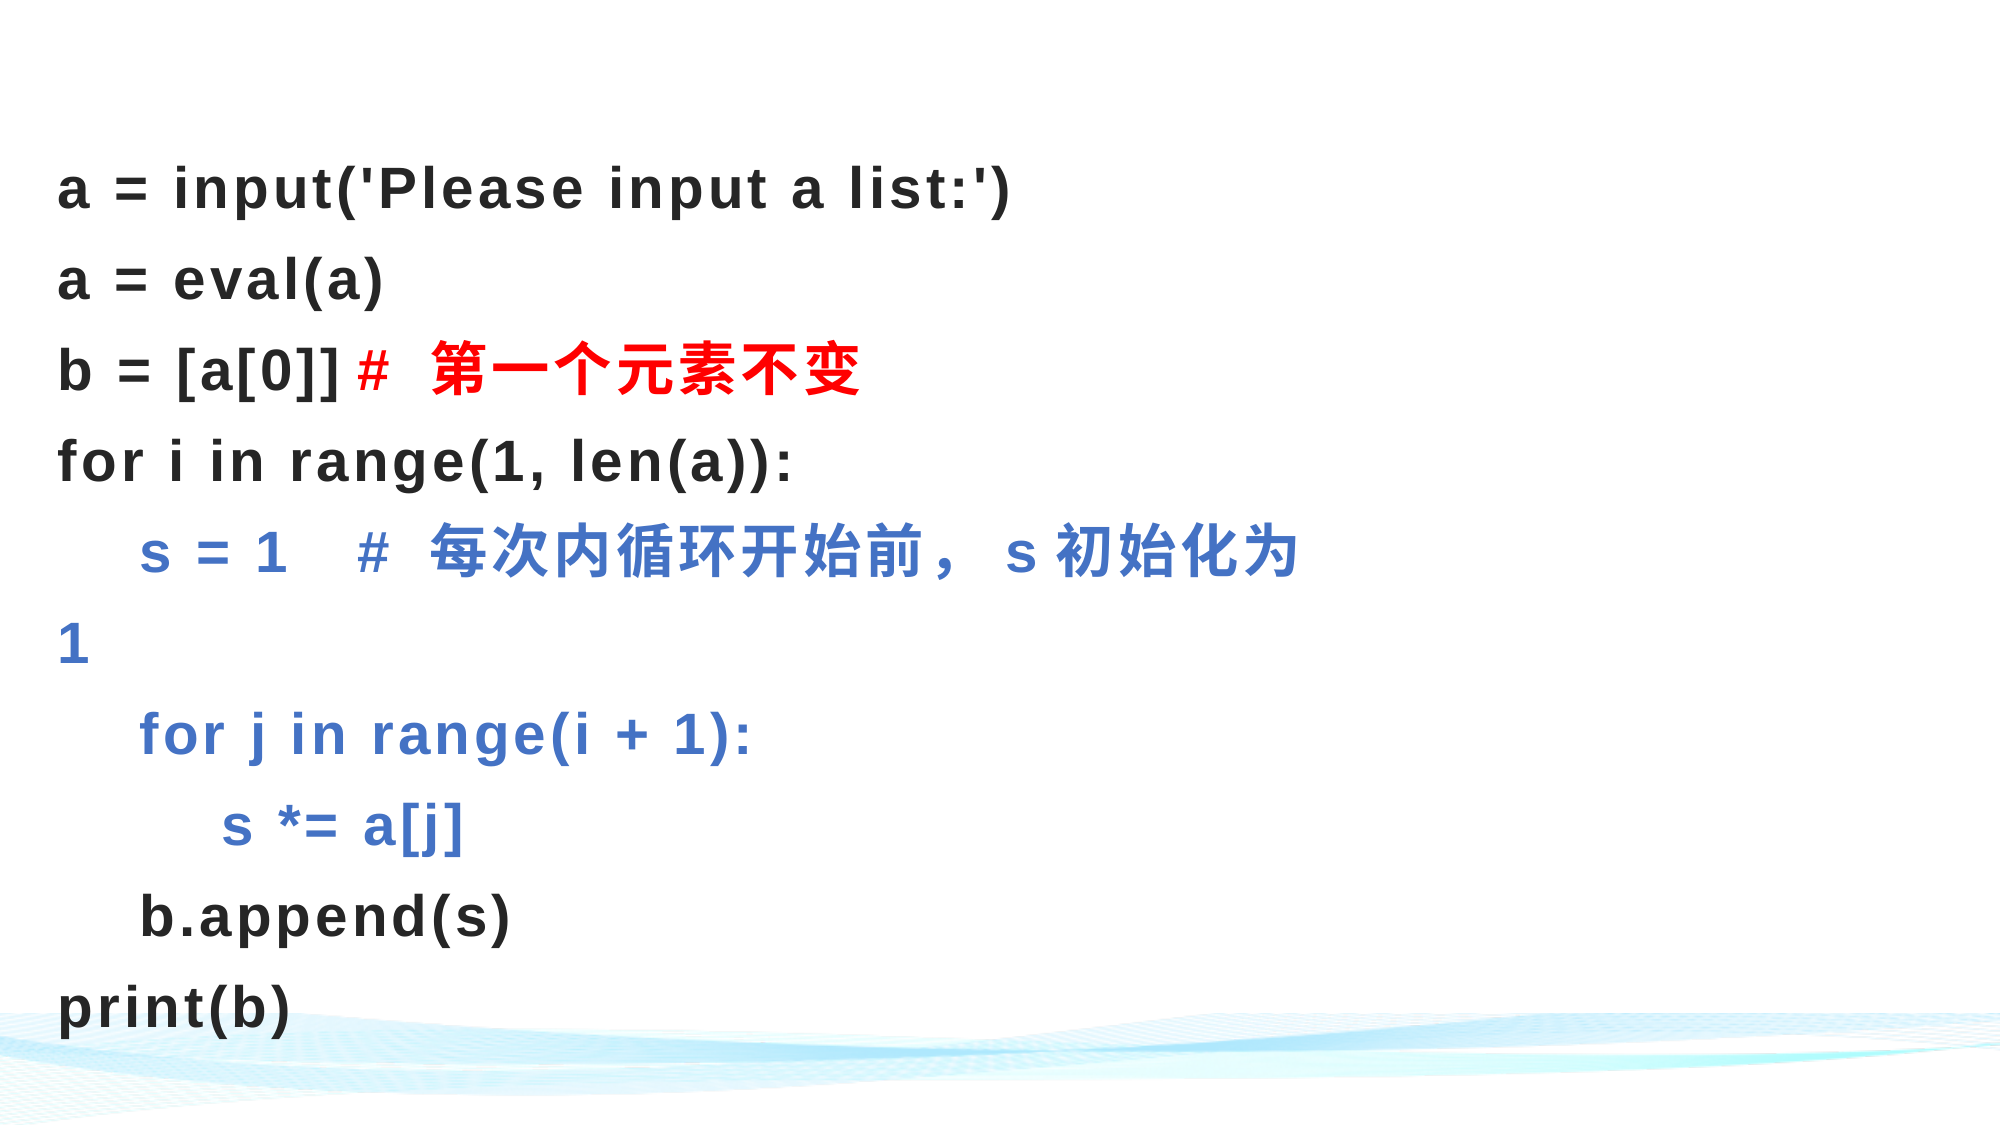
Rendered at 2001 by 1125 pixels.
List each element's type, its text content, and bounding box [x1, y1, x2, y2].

title a = input('Please input a list:') a = eval(a) b = [a[0]] # 第一个元素不变 for i in range(1, len(a)): s = 1 # 每次内循环开始前，s初始化为1 for j in range(i + 1): s *= a[j] b.append(s) print(b) [43, 30, 1324, 987]
picture [0, 1013, 2000, 1125]
